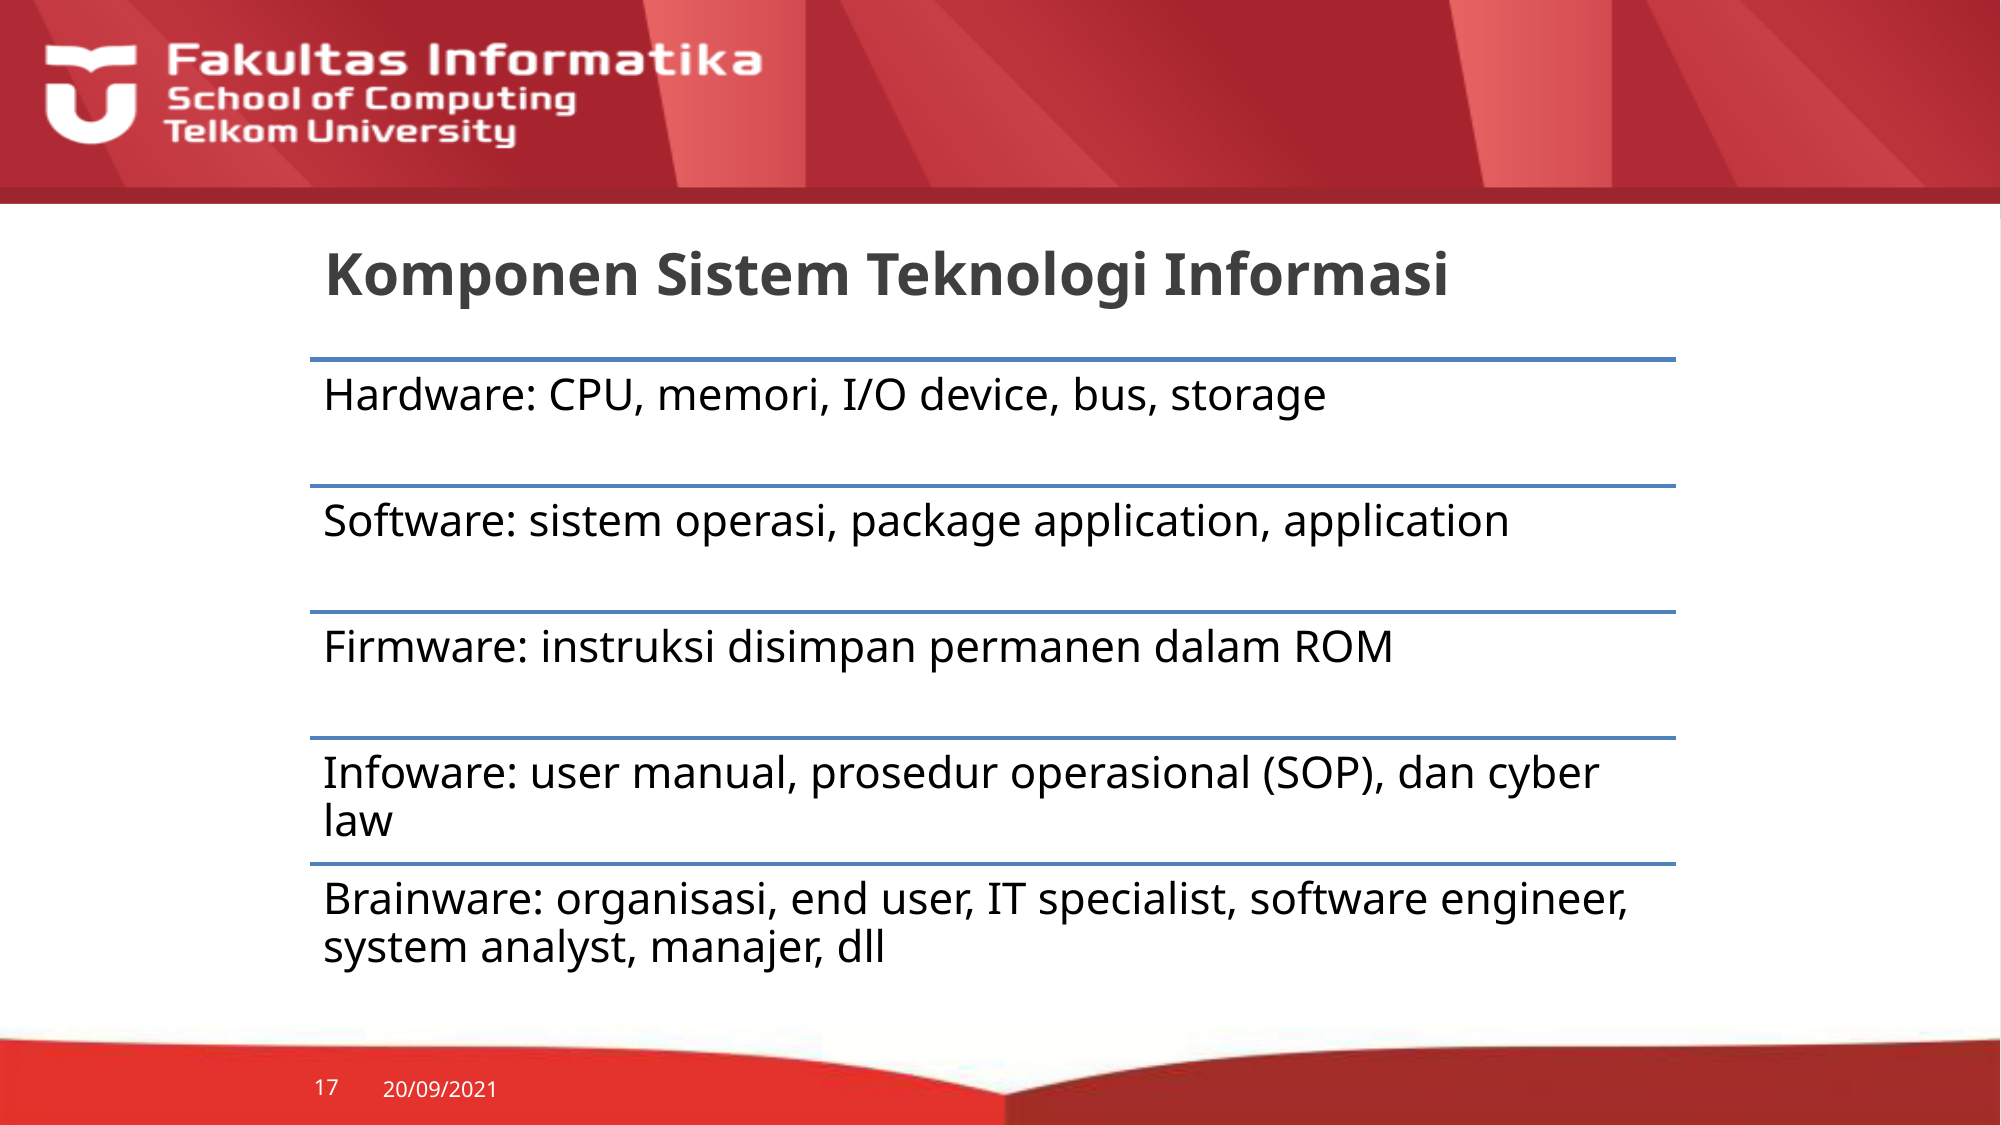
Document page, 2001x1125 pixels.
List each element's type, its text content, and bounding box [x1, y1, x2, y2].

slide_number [382, 1058, 653, 1119]
title Komponen Sistem Teknologi Informasi [309, 219, 1676, 325]
slide_number 17 [313, 1058, 373, 1119]
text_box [309, 359, 1677, 991]
picture [0, 0, 2001, 1125]
